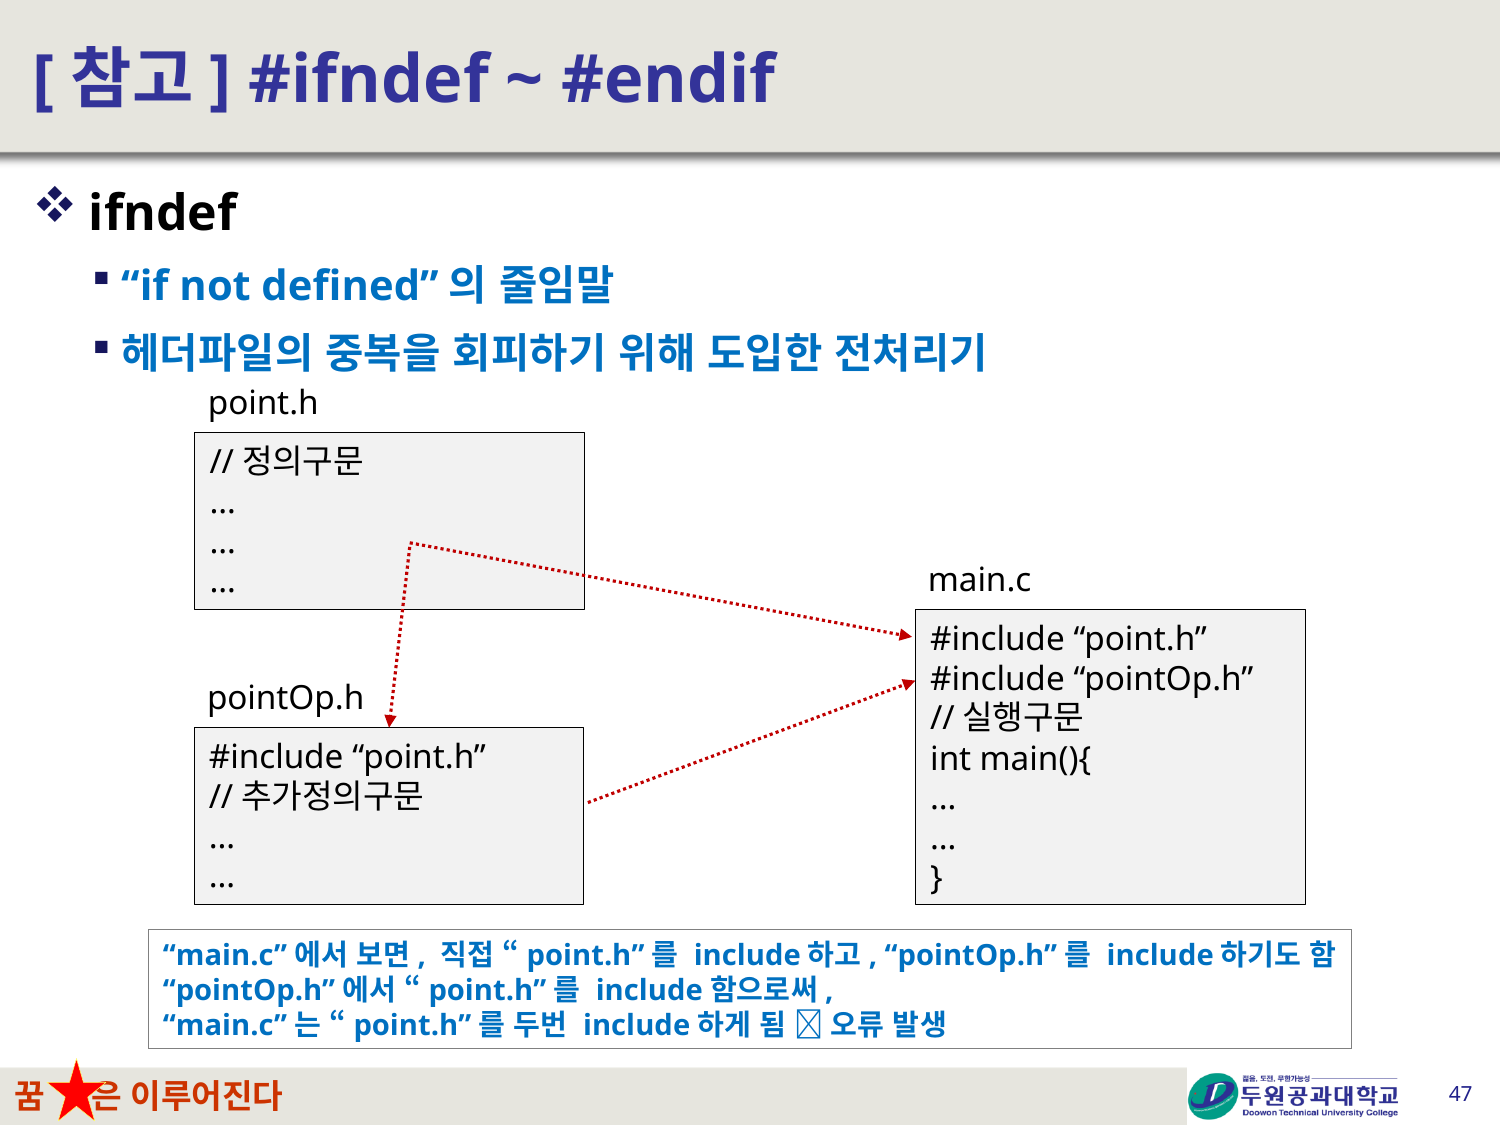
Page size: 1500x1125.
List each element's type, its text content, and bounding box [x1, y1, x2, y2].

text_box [388, 546, 410, 728]
text_box //정의구문 … … … [193, 430, 587, 612]
text_box main.c [918, 550, 1047, 606]
slide_number 47 [1399, 1071, 1488, 1119]
text_box #include “point.h” //추가정의구문 … … [192, 725, 586, 907]
list ifndef “if not defined”의 줄임말 헤더파일의 중복을 회피하기 위해 도입한 전처리기 [17, 160, 1487, 1067]
text_box #include “point.h” #include “pointOp.h” //실행구문 int main(){ … … } [913, 607, 1307, 907]
picture [100, 1085, 113, 1090]
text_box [587, 680, 916, 803]
picture [0, 0, 1500, 173]
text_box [409, 542, 913, 638]
text_box point.h [193, 373, 334, 429]
text_box “main.c”에서 보면, 직접 “point.h”를 include하고, “pointOp.h”를 include하기도 함 “pointOp.h”에서 “point.h”를 include함으로써, “main.c”는 “point.h”를 두번 include하게 됨  오류 발생 [148, 929, 1352, 1049]
picture [0, 1066, 1400, 1125]
title [참고] #ifndef ~ #endif [17, 8, 1483, 142]
text_box pointOp.h [192, 668, 380, 724]
